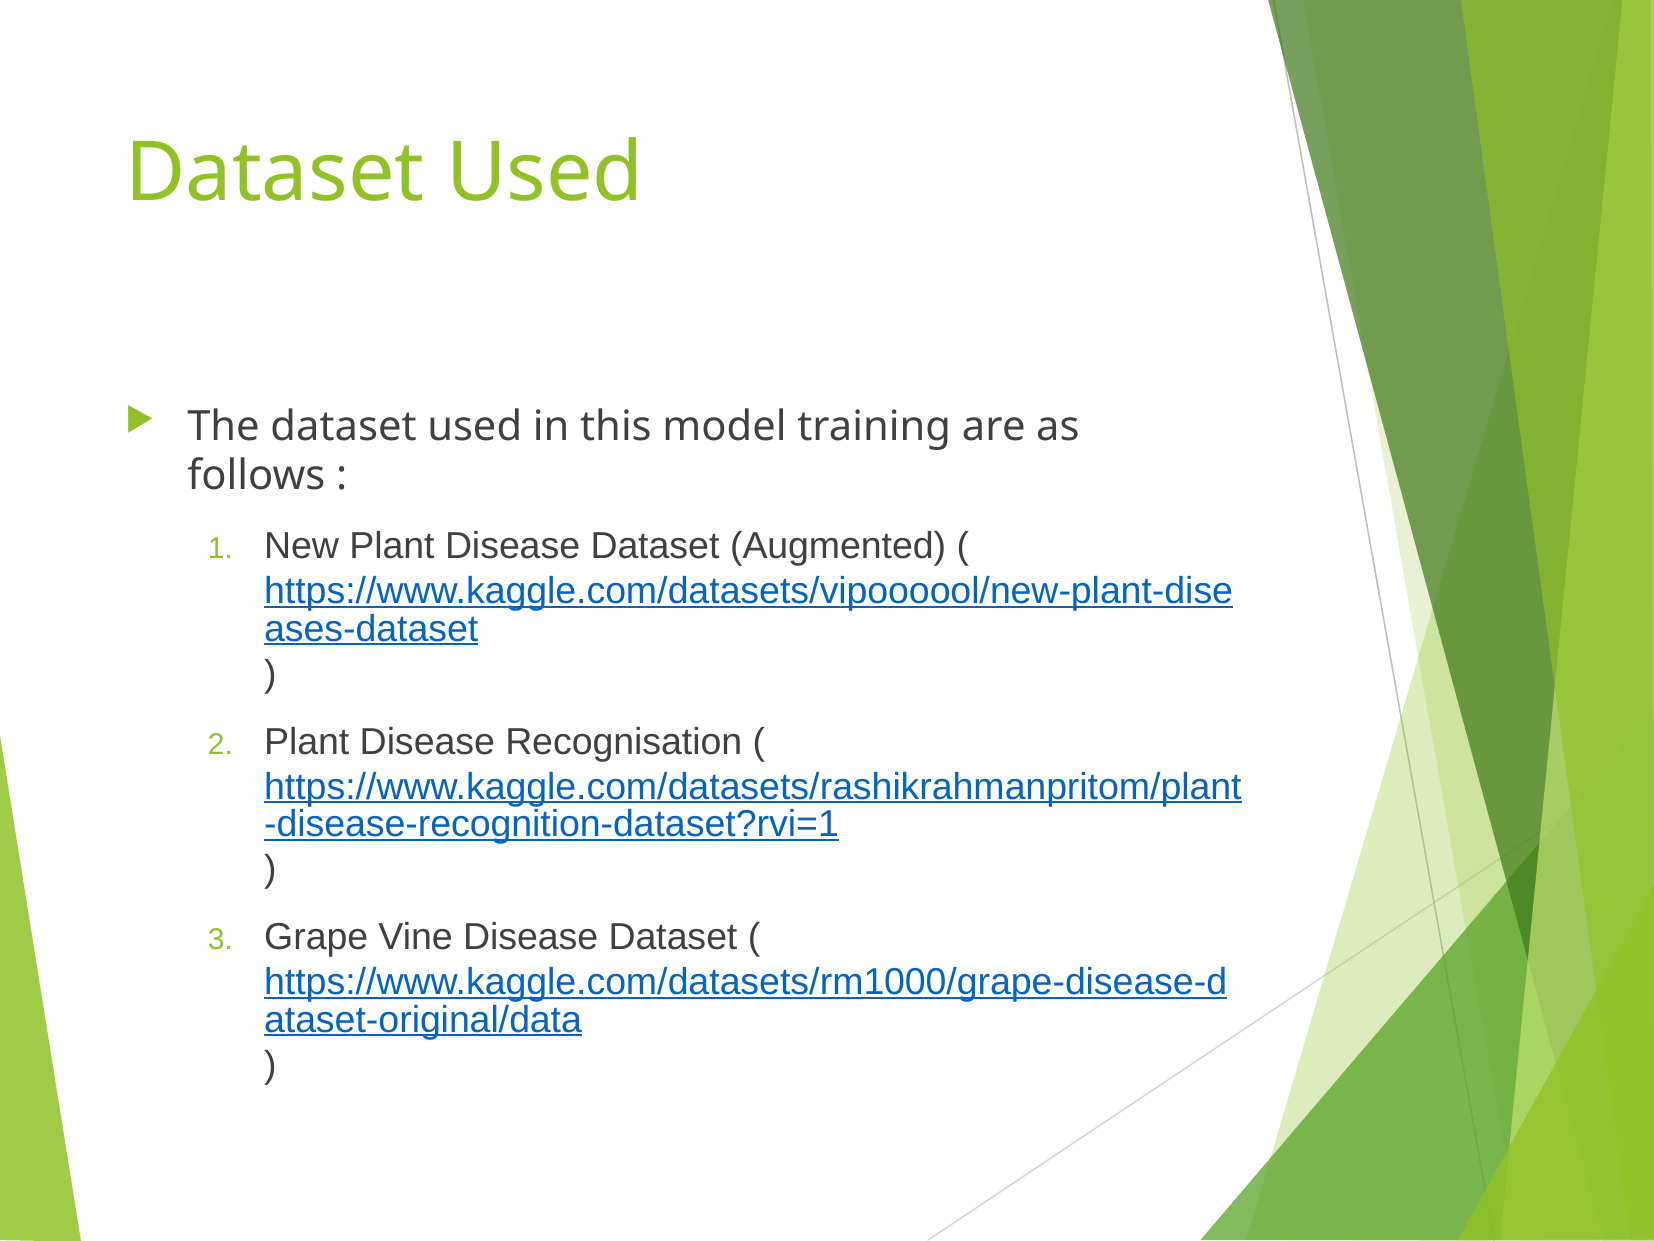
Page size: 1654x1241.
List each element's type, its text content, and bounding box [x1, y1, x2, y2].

title Dataset Used [110, 110, 1259, 350]
list The dataset used in this model training are as follows : New Plant Disease Dataset (Augmented) (https://www.kaggle.com/datasets/vipoooool/new-plant-diseases-dataset) Plant Disease Recognisation (https://www.kaggle.com/datasets/rashikrahmanpritom/plant-disease-recognition-dataset?rvi=1) Grape Vine Disease Dataset (https://www.kaggle.com/datasets/rm1000/grape-disease-dataset-original/data) [110, 390, 1259, 1093]
